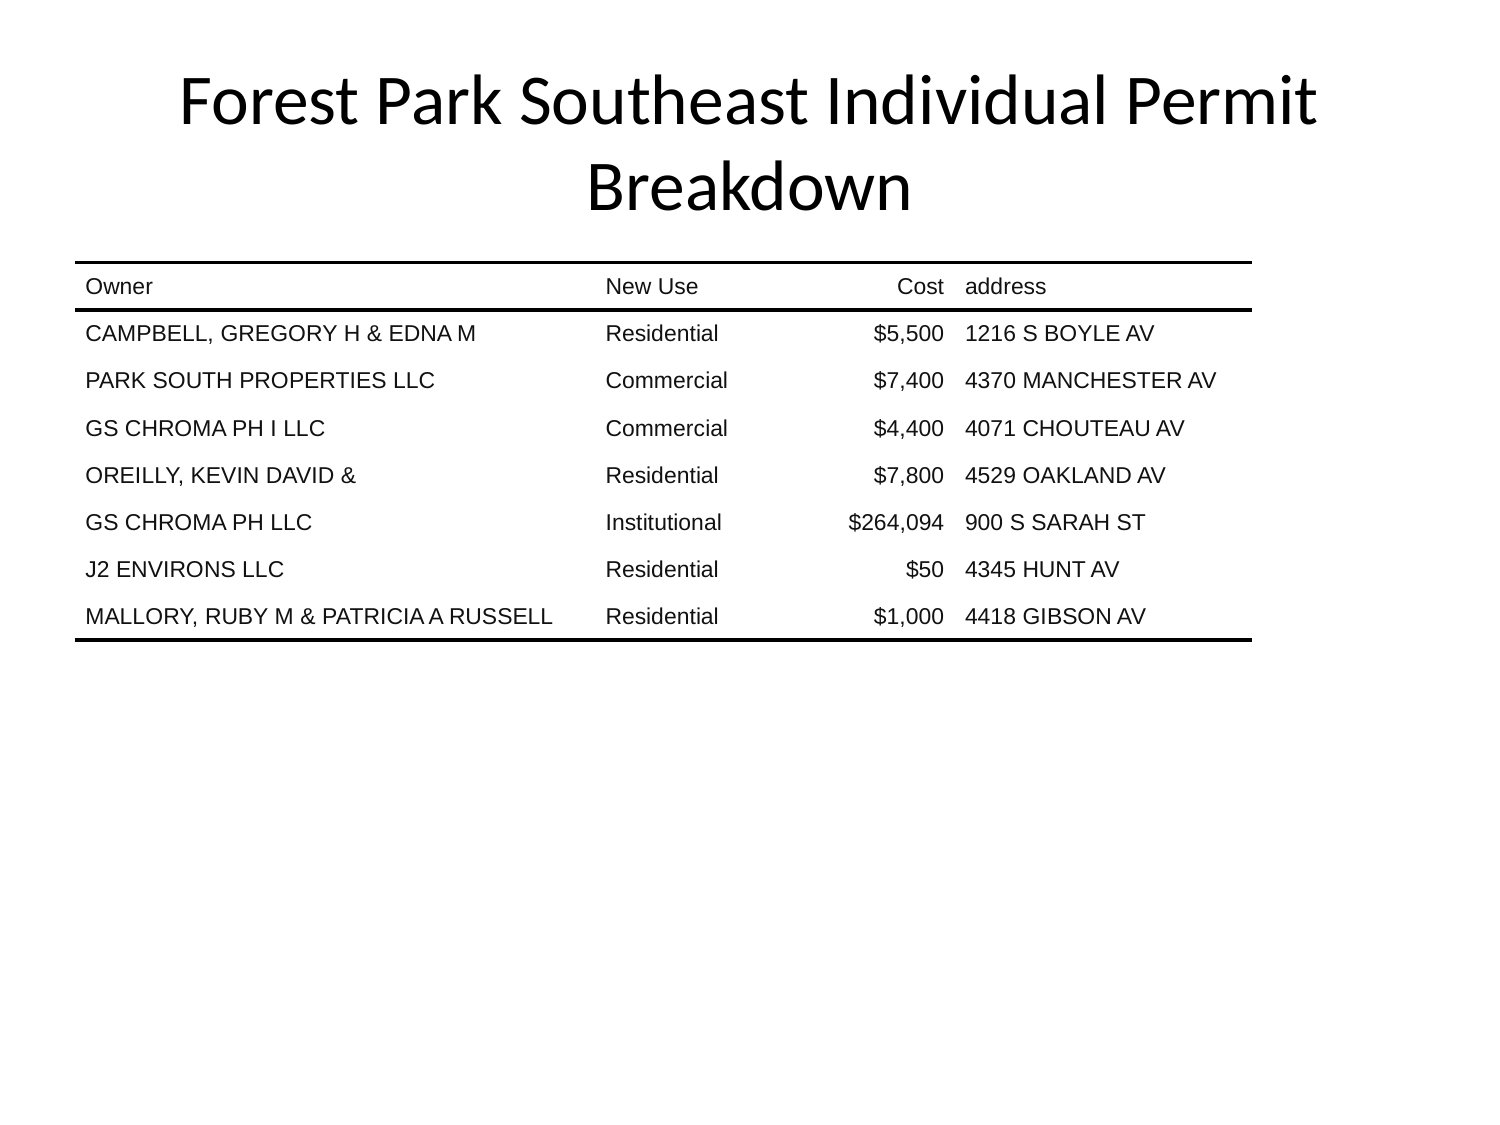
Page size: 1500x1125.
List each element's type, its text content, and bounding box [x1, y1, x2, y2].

table_cell $5,500 [760, 312, 955, 357]
table_cell Residential [595, 593, 760, 638]
table_cell GS CHROMA PH LLC [75, 499, 595, 546]
table_header address [955, 264, 1252, 308]
title Forest Park Southeast Individual Permit Breakdown [75, 45, 1425, 233]
table_cell Commercial [595, 357, 760, 405]
table_cell 4071 CHOUTEAU AV [955, 405, 1252, 452]
table_cell Commercial [595, 405, 760, 452]
table_cell 4529 OAKLAND AV [955, 452, 1252, 499]
table_cell GS CHROMA PH I LLC [75, 405, 595, 452]
table_cell PARK SOUTH PROPERTIES LLC [75, 357, 595, 405]
table_cell MALLORY, RUBY M & PATRICIA A RUSSELL [75, 593, 595, 638]
table_cell $264,094 [760, 499, 955, 546]
table_cell CAMPBELL, GREGORY H & EDNA M [75, 312, 595, 357]
table_cell Residential [595, 452, 760, 499]
table_header Owner [75, 264, 595, 308]
table_cell $50 [760, 546, 955, 593]
table_cell $7,800 [760, 452, 955, 499]
table_cell OREILLY, KEVIN DAVID & [75, 452, 595, 499]
table_cell J2 ENVIRONS LLC [75, 546, 595, 593]
table_cell 4345 HUNT AV [955, 546, 1252, 593]
table_header Cost [760, 264, 955, 308]
table_cell 4418 GIBSON AV [955, 593, 1252, 638]
table_cell 1216 S BOYLE AV [955, 312, 1252, 357]
table_cell Residential [595, 546, 760, 593]
table_cell $7,400 [760, 357, 955, 405]
table_header New Use [595, 264, 760, 308]
table_cell $4,400 [760, 405, 955, 452]
table_cell $1,000 [760, 593, 955, 638]
table_cell 4370 MANCHESTER AV [955, 357, 1252, 405]
table_cell Residential [595, 312, 760, 357]
table_cell Institutional [595, 499, 760, 546]
table_cell 900 S SARAH ST [955, 499, 1252, 546]
